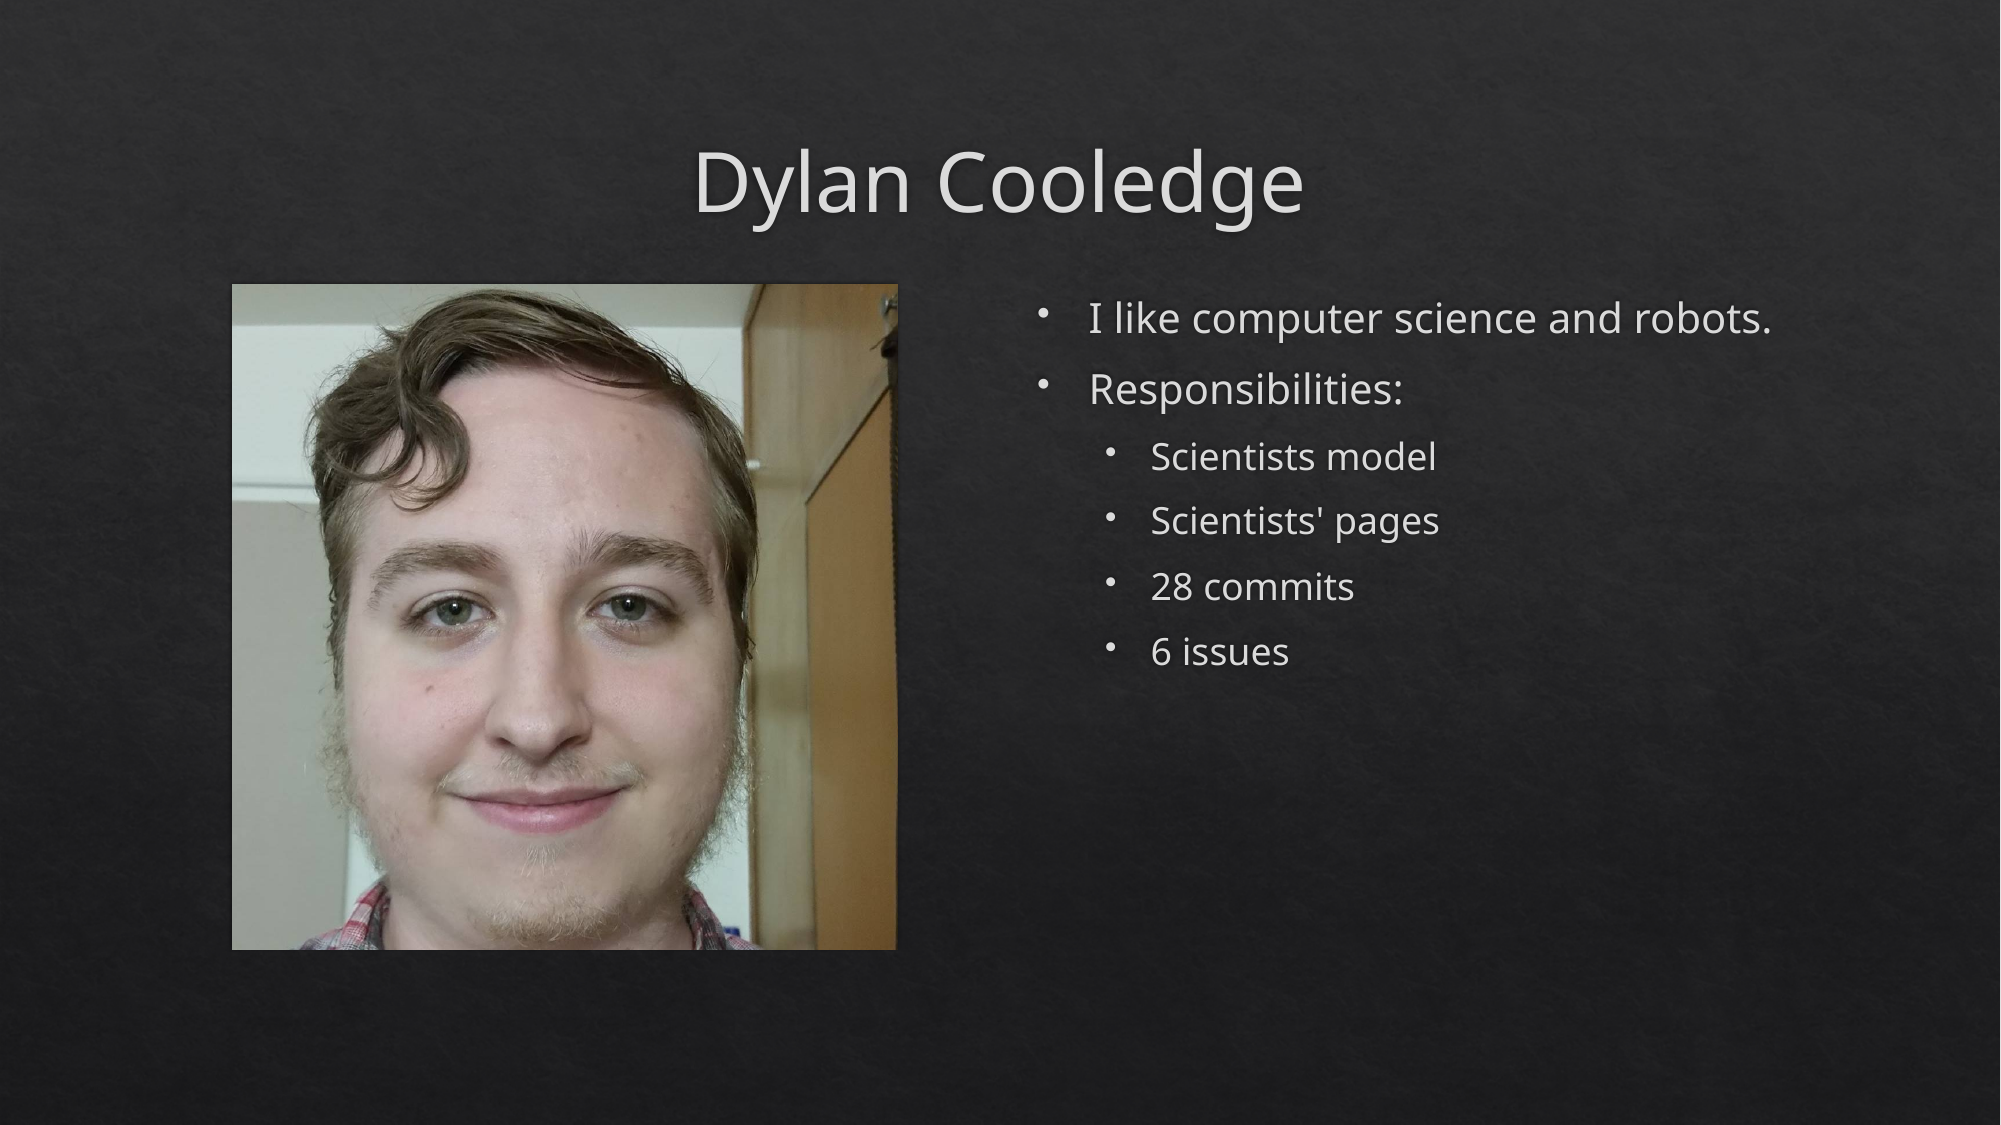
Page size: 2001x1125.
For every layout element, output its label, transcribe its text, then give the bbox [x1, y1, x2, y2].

list I like computer science and robots. Responsibilities: Scientists model Scientists' pages 28 commits 6 issues [1017, 284, 1849, 950]
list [231, 283, 899, 951]
title Dylan Cooledge [149, 99, 1849, 260]
